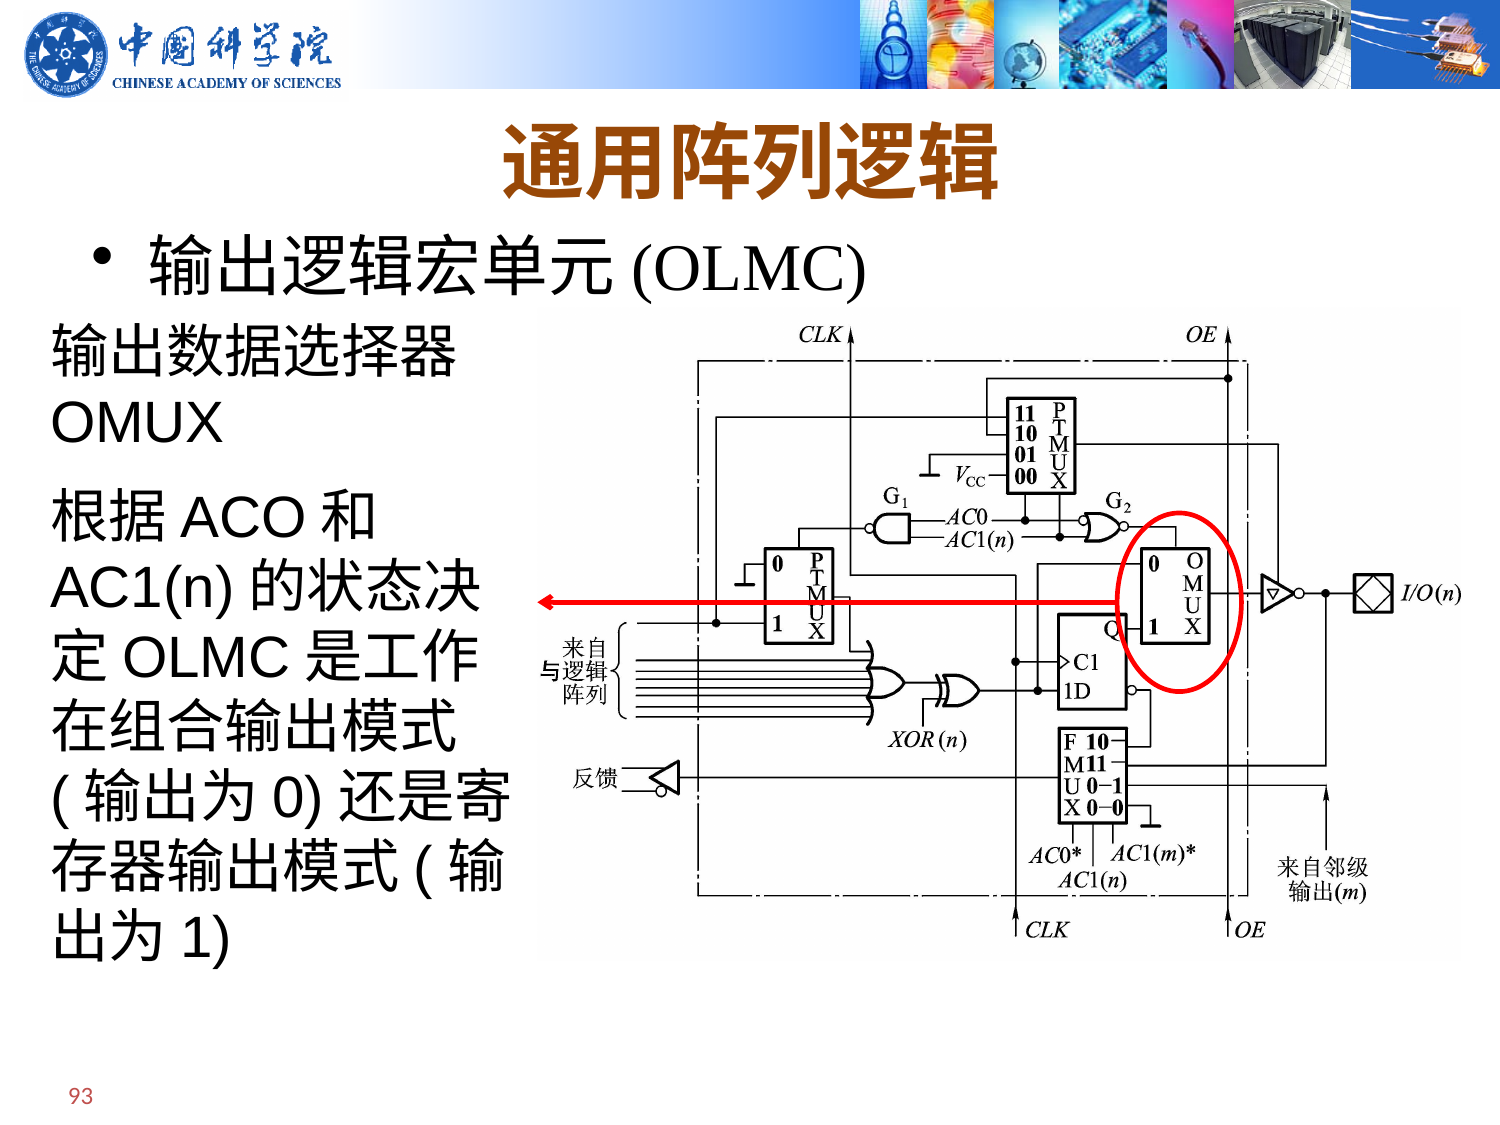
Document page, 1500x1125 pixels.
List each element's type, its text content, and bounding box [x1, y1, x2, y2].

title 通用阵列逻辑 [76, 101, 1427, 208]
picture [860, 0, 1500, 89]
picture [23, 10, 349, 102]
list 输出逻辑宏单元(OLMC) [76, 208, 1427, 958]
picture [537, 307, 1461, 961]
